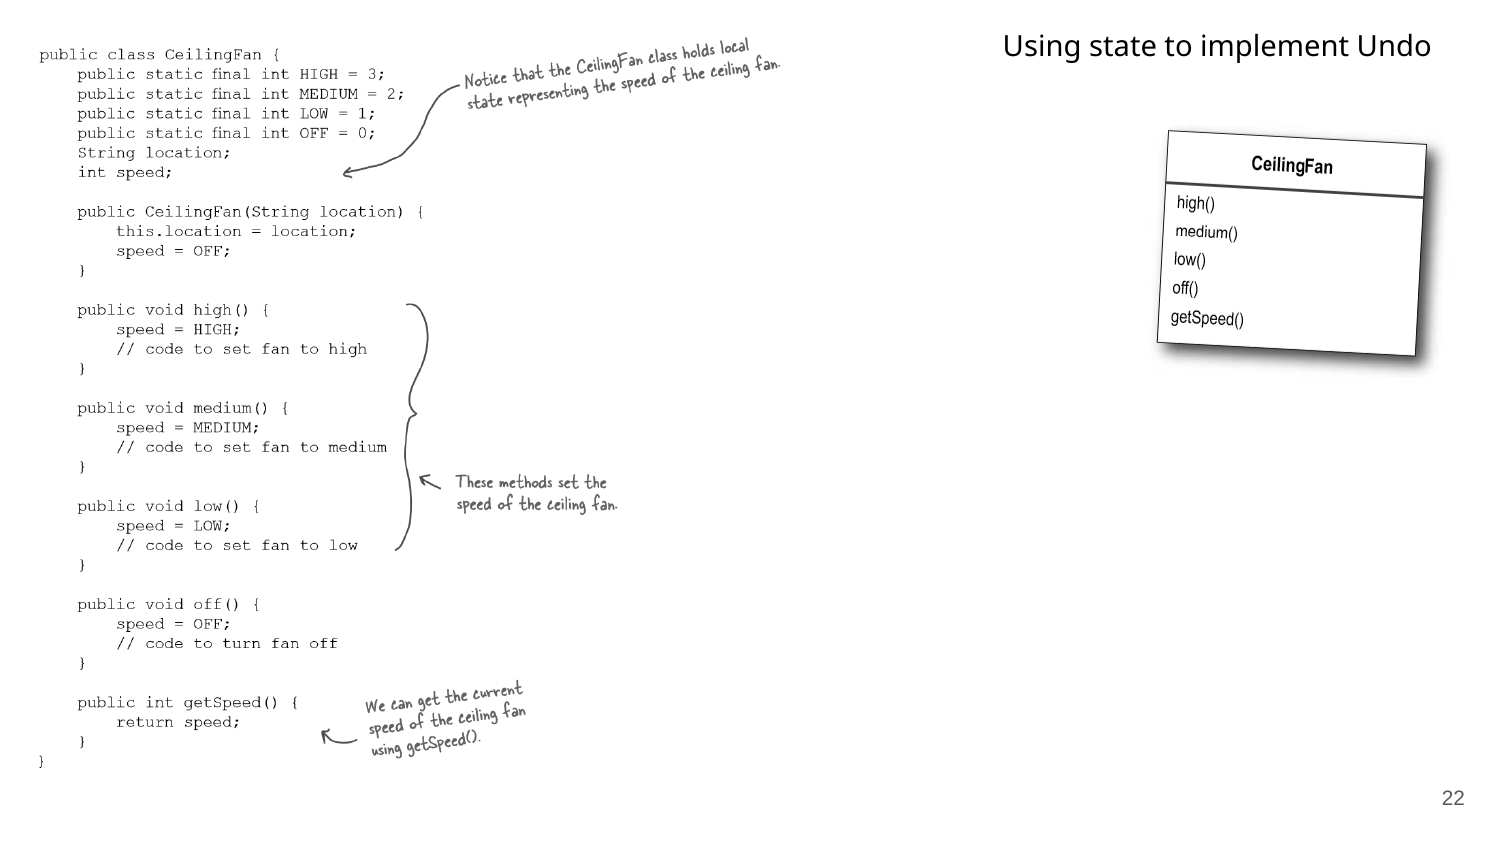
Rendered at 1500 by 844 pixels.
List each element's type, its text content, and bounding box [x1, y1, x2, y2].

picture [18, 11, 795, 806]
picture [1133, 96, 1452, 386]
slide_number ‹#› [1389, 764, 1480, 830]
text_box Using state to implement Undo [987, 11, 1480, 112]
